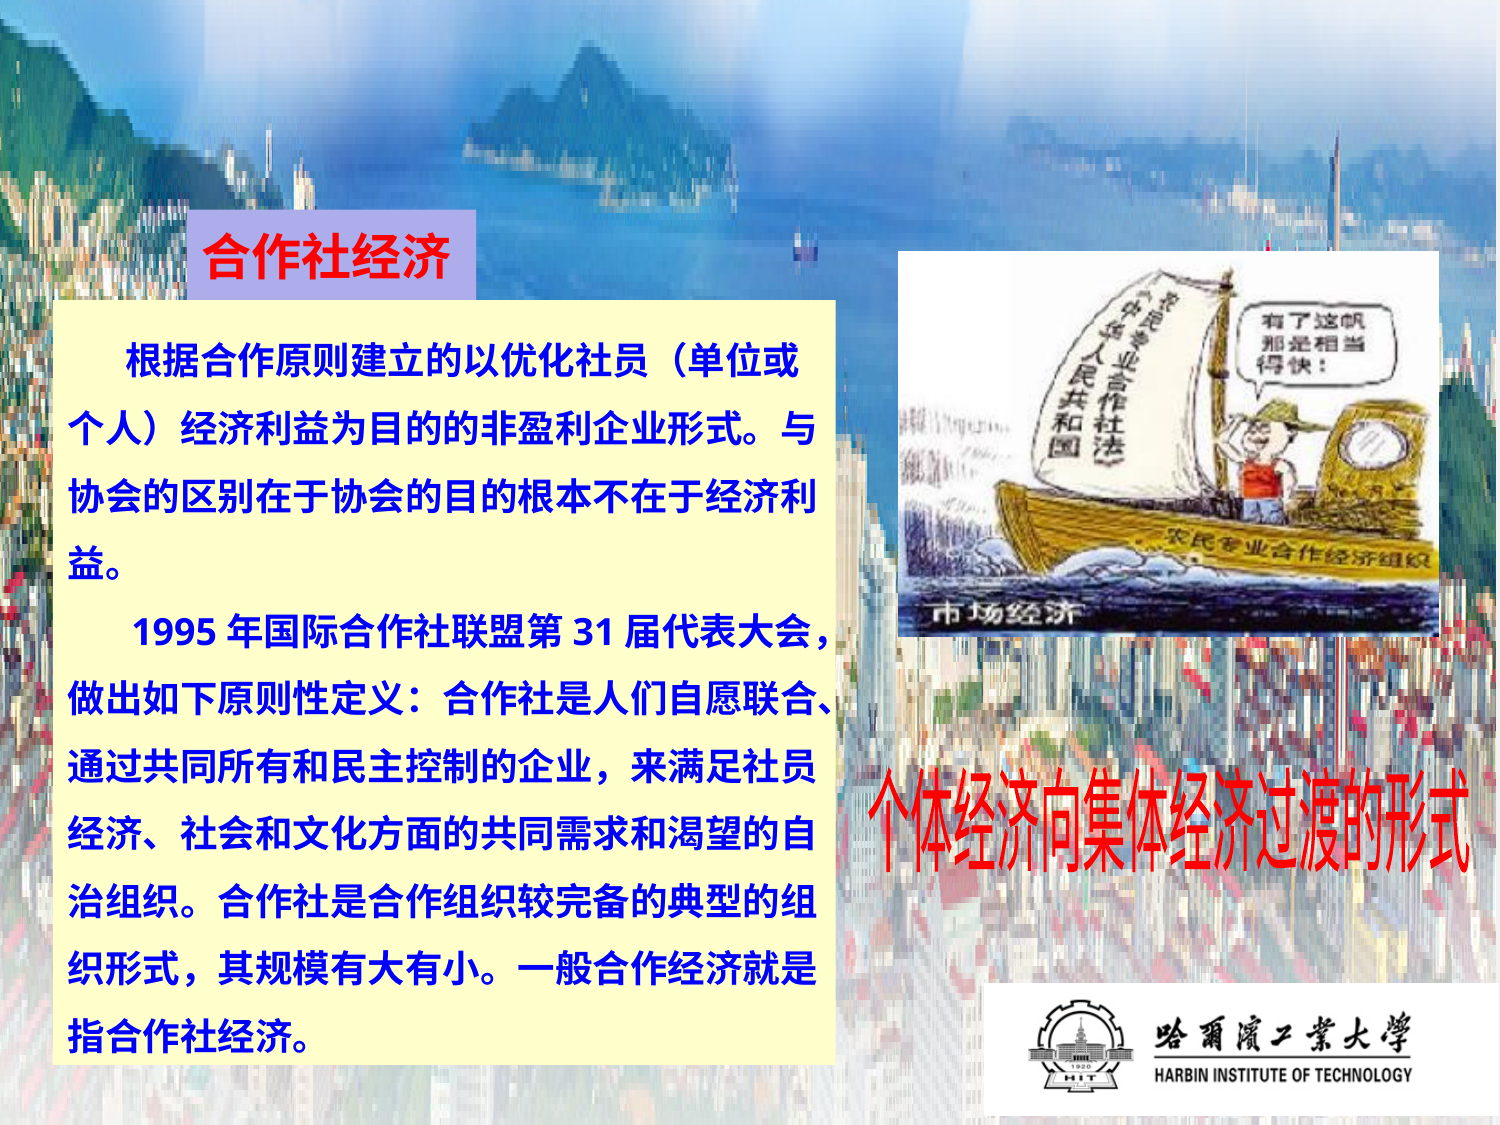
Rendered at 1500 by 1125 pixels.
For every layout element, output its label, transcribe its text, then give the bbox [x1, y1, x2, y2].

title 合作社经济 [186, 209, 477, 300]
text_box 根据合作原则建立的以优化社员（单位或个人）经济利益为目的的非盈利企业形式。与协会的区别在于协会的目的根本不在于经济利益。 1995年国际合作社联盟第31届代表大会，做出如下原则性定义：合作社是人们自愿联合、通过共同所有和民主控制的企业，来满足社员经济、社会和文化方面的共同需求和渴望的自治组织。合作社是合作组织较完备的典型的组织形式，其规模有大有小。一般合作经济就是指合作社经济。 [52, 300, 836, 1065]
picture [0, 0, 1500, 1125]
